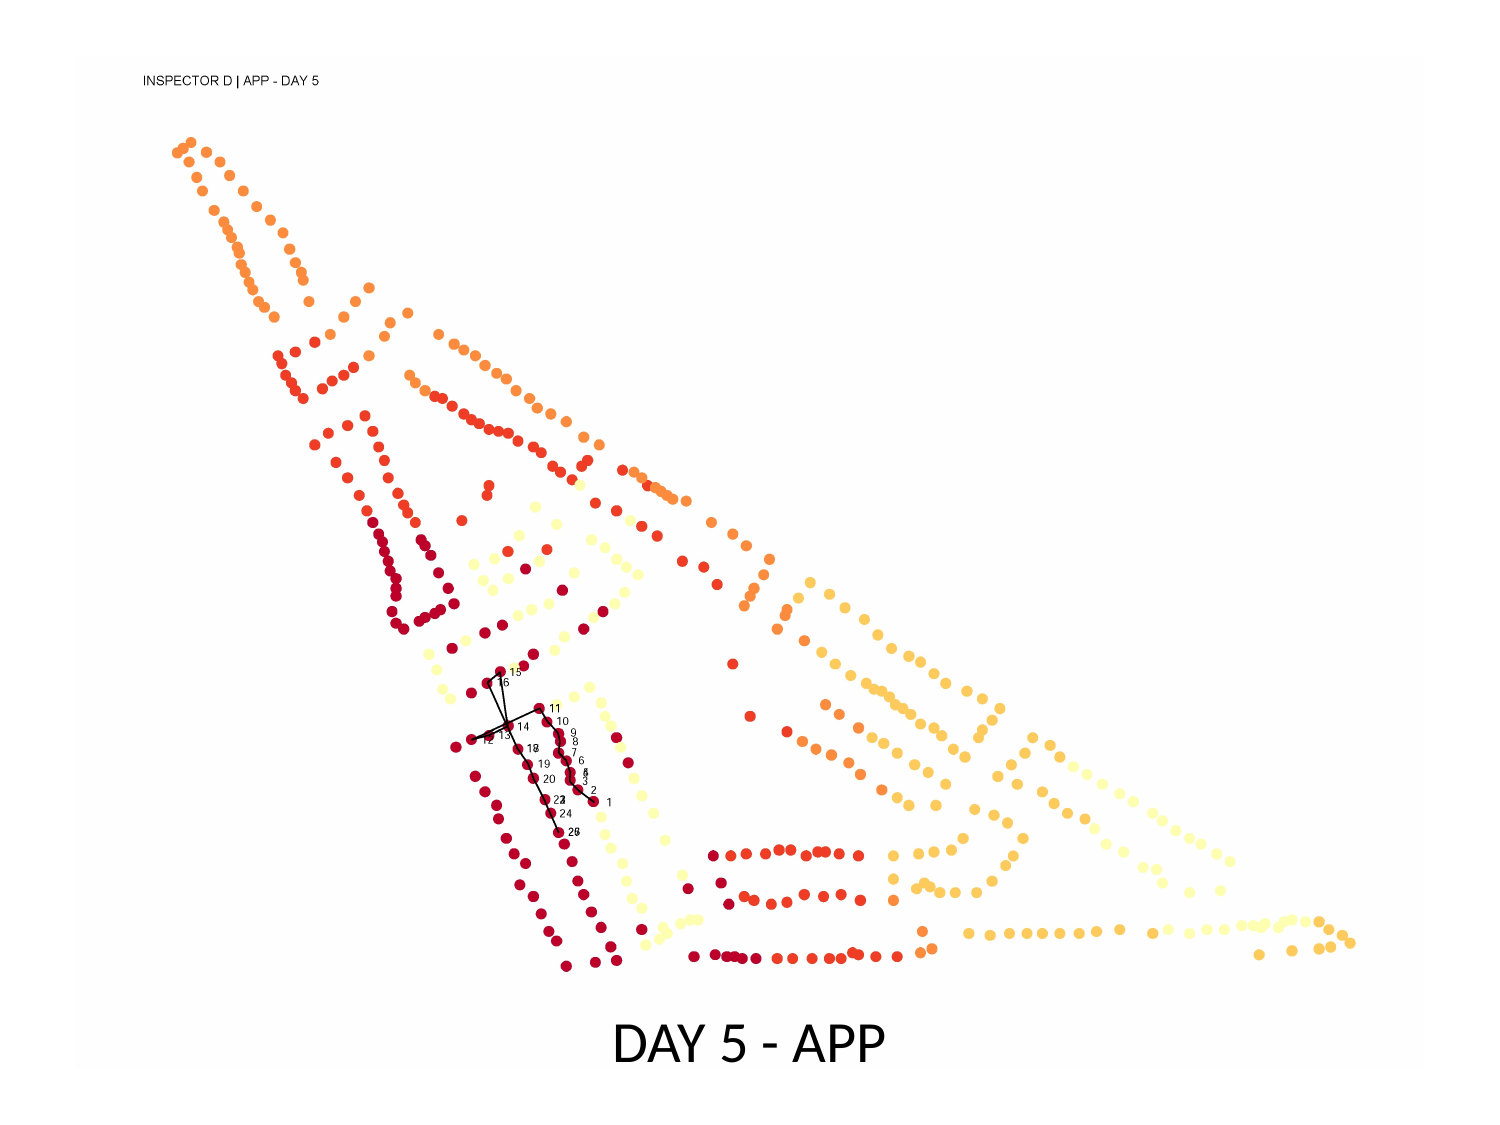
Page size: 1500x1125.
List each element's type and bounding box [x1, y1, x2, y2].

list [74, 53, 1426, 1072]
